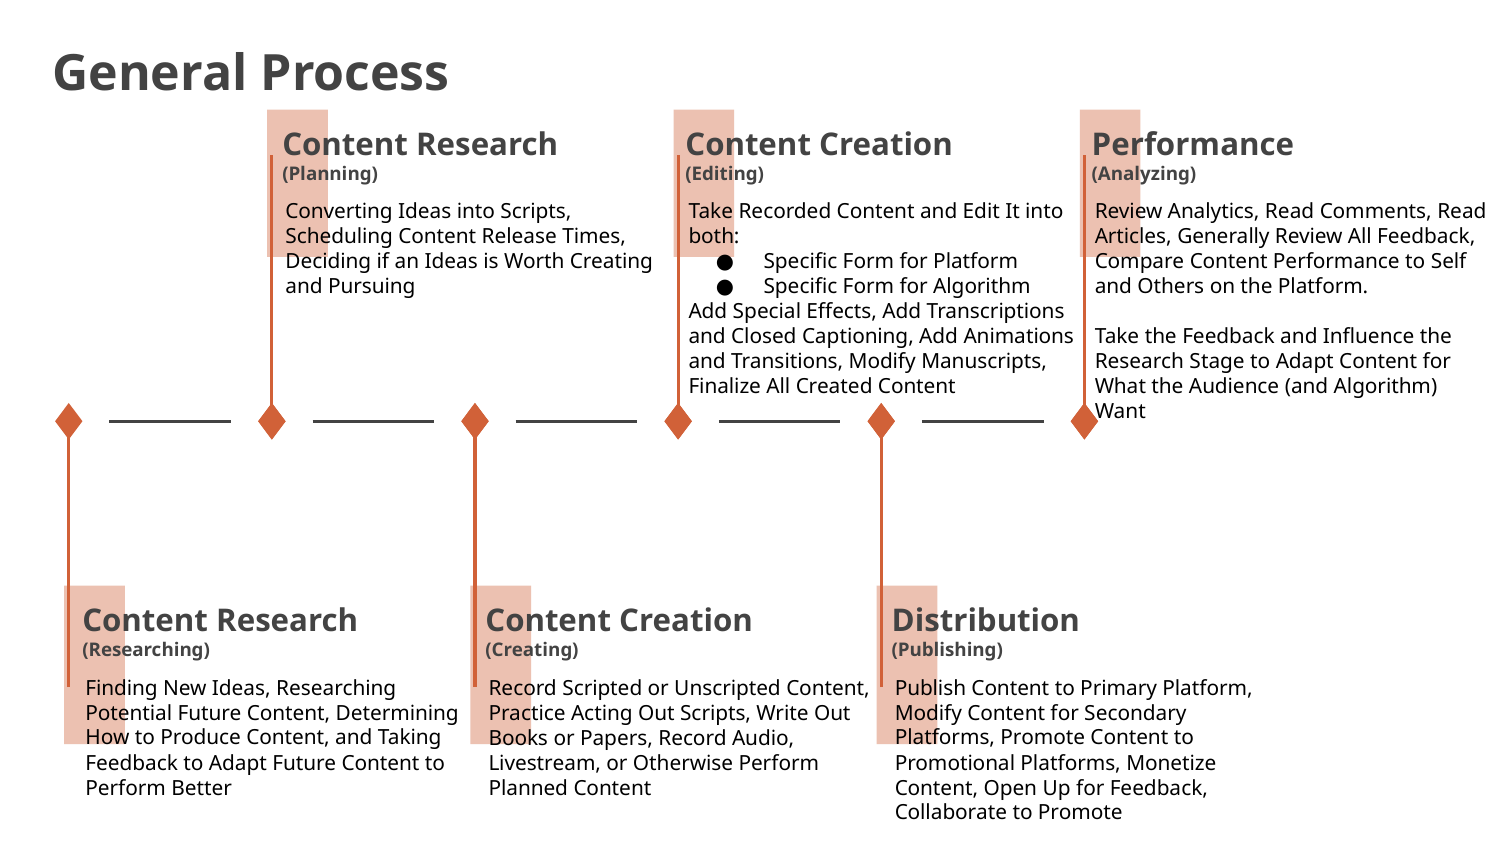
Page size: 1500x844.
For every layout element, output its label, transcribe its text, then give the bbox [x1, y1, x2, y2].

text_box [73, 655, 125, 659]
title General Process [37, 24, 609, 105]
text_box Content Research (Researching) [73, 585, 470, 655]
text_box [258, 408, 286, 440]
text_box [1070, 407, 1099, 440]
text_box Review Analytics, Read Comments, Read Articles, Generally Review All Feedback, Compare Content Performance to Self and Others on the Platform. Take the Feedback and Influence the Research Stage to Adapt Content for What the Audience (and Algorithm) Want [1088, 183, 1500, 342]
text_box [682, 179, 735, 183]
text_box Performance (Analyzing) [1076, 109, 1499, 179]
text_box [664, 408, 692, 440]
text_box [867, 402, 895, 435]
text_box [479, 655, 532, 659]
text_box [885, 655, 938, 659]
text_box [64, 688, 70, 745]
text_box Content Research (Planning) [267, 109, 670, 179]
text_box Distribution (Publishing) [885, 585, 1299, 655]
text_box [55, 402, 83, 434]
text_box [461, 402, 489, 435]
text_box [276, 179, 328, 183]
text_box Take Recorded Content and Edit It into both: Specific Form for Platform Specific Form for Algorithm Add Special Effects, Add Transcriptions and Closed Captioning, Add Animations and Transitions, Modify Manuscripts, Finalize All Created Content [682, 183, 1079, 342]
text_box [1088, 179, 1141, 183]
text_box Content Creation (Creating) [479, 585, 876, 655]
text_box Publish Content to Primary Platform, Modify Content for Secondary Platforms, Promote Content to Promotional Platforms, Monetize Content, Open Up for Feedback, Collaborate to Promote [879, 659, 1302, 807]
text_box Record Scripted or Unscripted Content, Practice Acting Out Scripts, Write Out Books or Papers, Record Audio, Livestream, or Otherwise Perform Planned Content [473, 659, 879, 795]
text_box Converting Ideas into Scripts, Scheduling Content Release Times, Deciding if an Ideas is Worth Creating and Pursuing [276, 183, 673, 342]
text_box Finding New Ideas, Researching Potential Future Content, Determining How to Produce Content, and Taking Feedback to Adapt Future Content to Perform Better [70, 659, 473, 792]
text_box Content Creation (Editing) [670, 109, 1076, 179]
